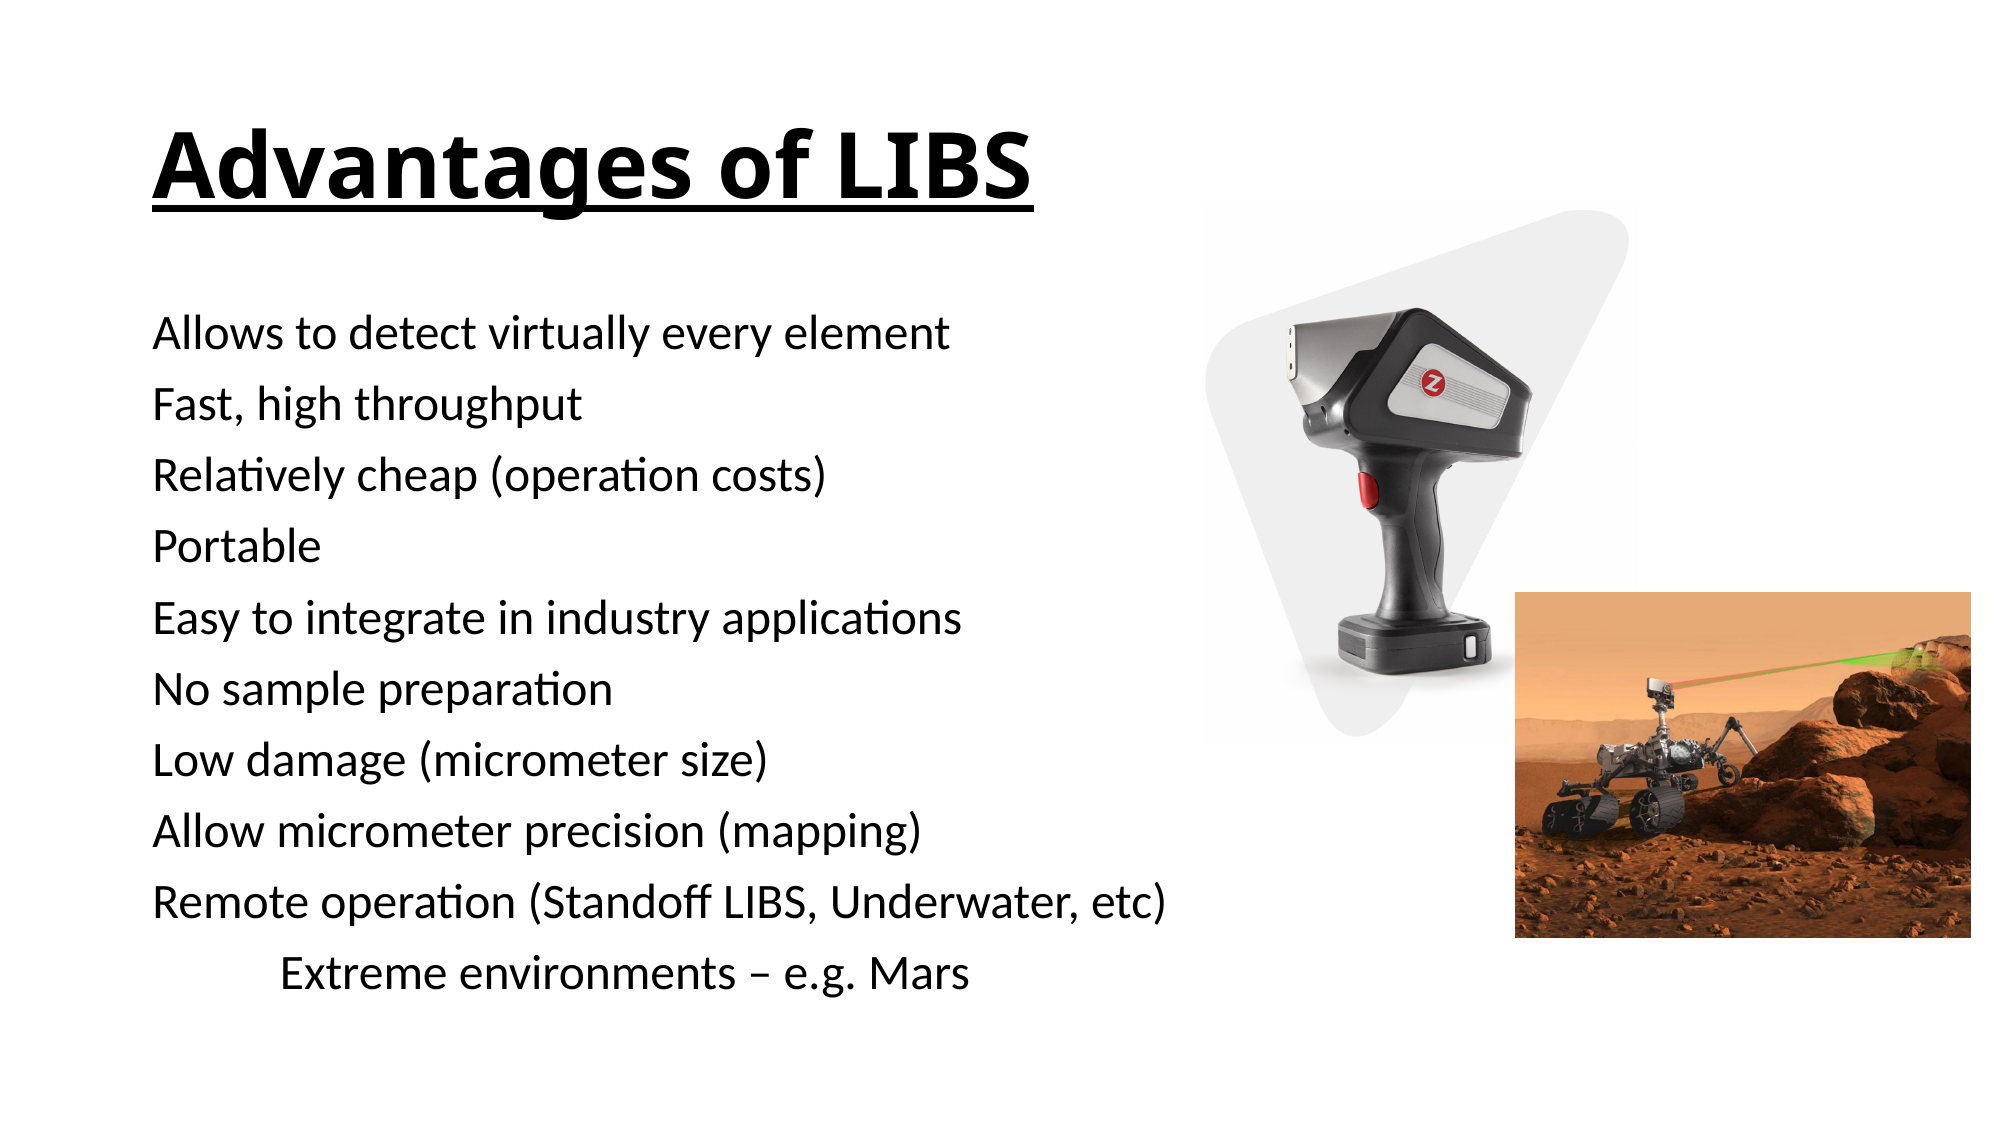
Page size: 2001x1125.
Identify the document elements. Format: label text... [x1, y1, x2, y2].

title Advantages of LIBS [137, 59, 1863, 278]
list Allows to detect virtually every element Fast, high throughput Relatively cheap (operation costs) Portable Easy to integrate in industry applications No sample preparation Low damage (micrometer size) Allow micrometer precision (mapping) Remote operation (Standoff LIBS, Underwater, etc) Extreme environments – e.g. Mars [137, 299, 1863, 1014]
picture [1202, 204, 1971, 938]
